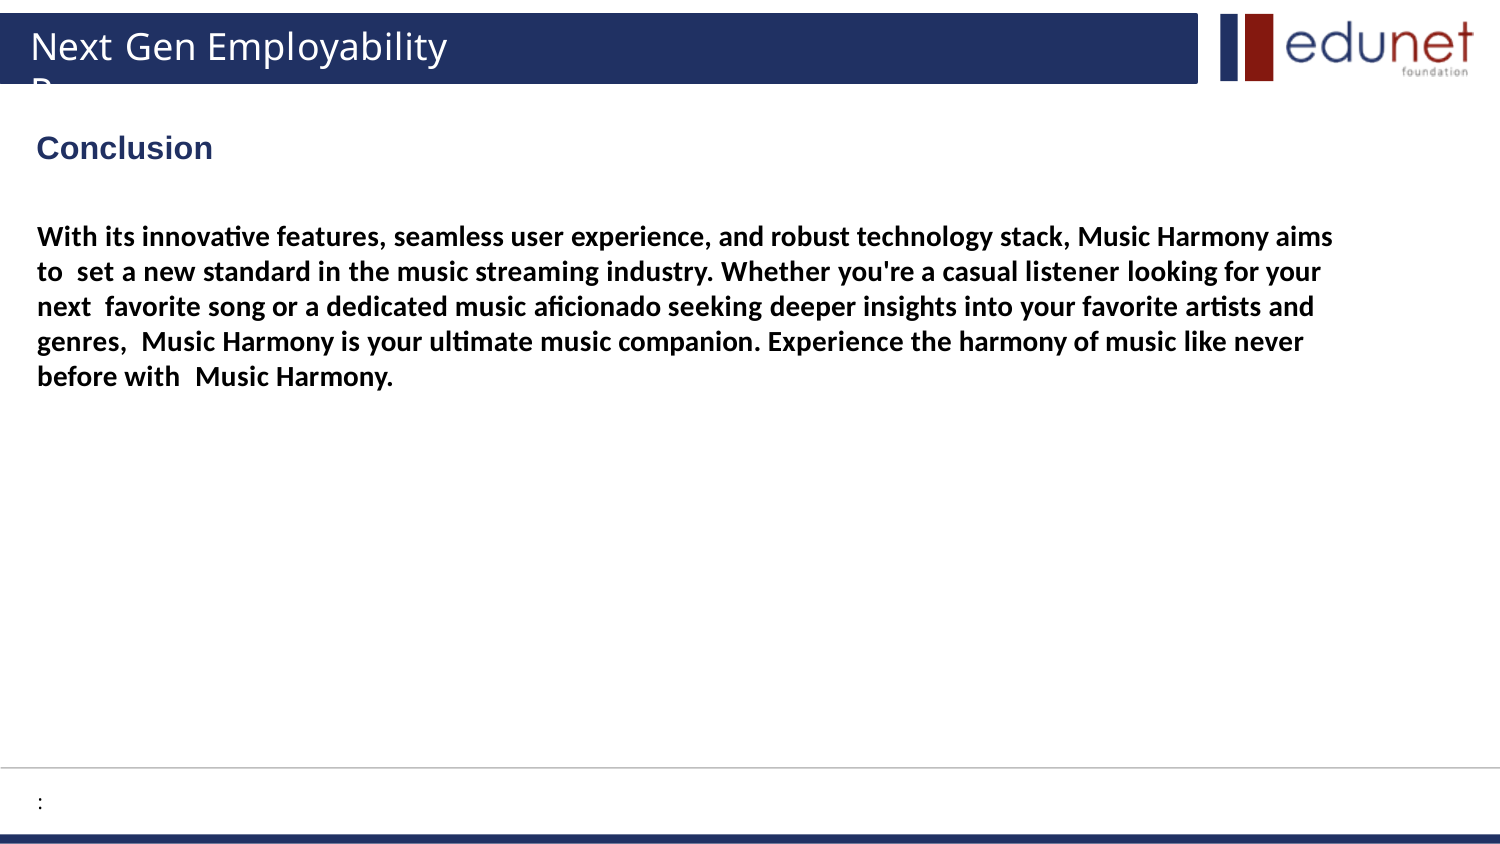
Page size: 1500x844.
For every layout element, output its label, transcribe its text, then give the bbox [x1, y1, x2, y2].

picture [1285, 20, 1474, 77]
title Next Gen Employability Program [28, 21, 576, 165]
text_box Conclusion With its innovative features, seamless user experience, and robust technology stack, Music Harmony aims to set a new standard in the music streaming industry. Whether you're a casual listener looking for your next favorite song or a dedicated music aficionado seeking deeper insights into your favorite artists and genres, Music Harmony is your ultimate music companion. Experience the harmony of music like never before with Music Harmony. [34, 125, 1354, 393]
text_box : [35, 787, 118, 814]
